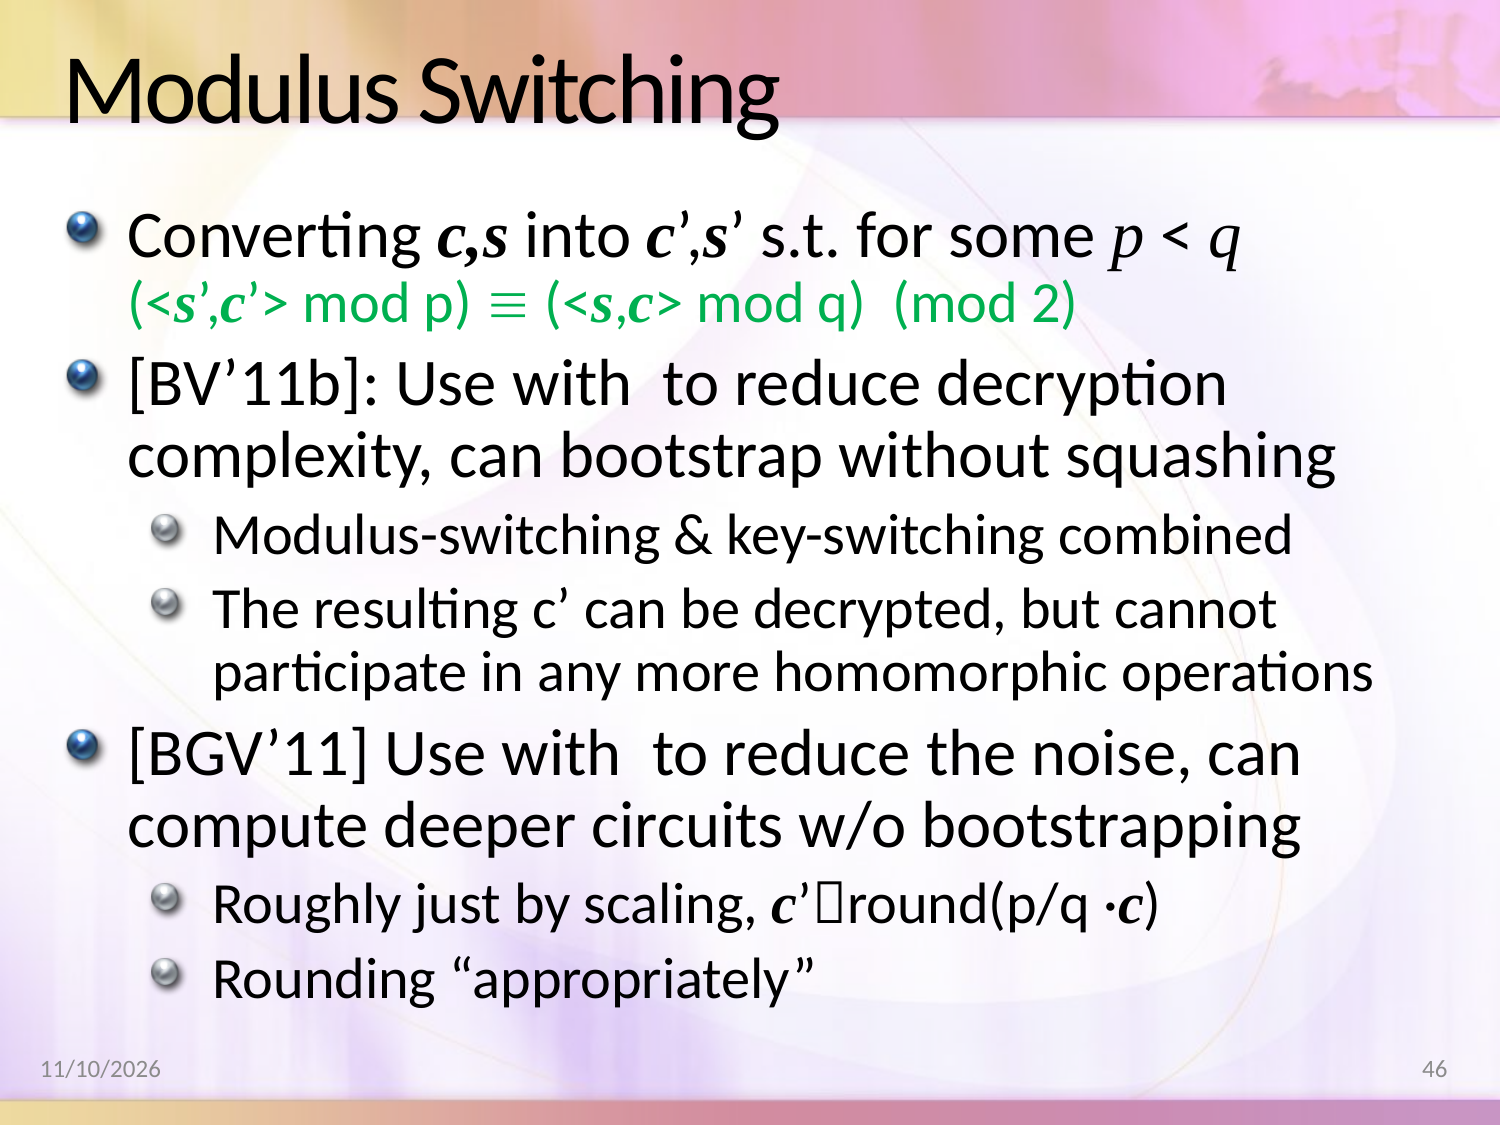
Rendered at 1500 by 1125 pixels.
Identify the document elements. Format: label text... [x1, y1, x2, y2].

picture [147, 511, 189, 553]
picture [147, 880, 189, 922]
picture [147, 955, 189, 997]
picture [62, 726, 110, 773]
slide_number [24, 1037, 375, 1098]
slide_number 46 [1362, 1037, 1463, 1098]
picture [62, 208, 110, 256]
picture [62, 356, 110, 404]
picture [147, 585, 189, 627]
title Modulus Switching [62, 37, 1438, 147]
